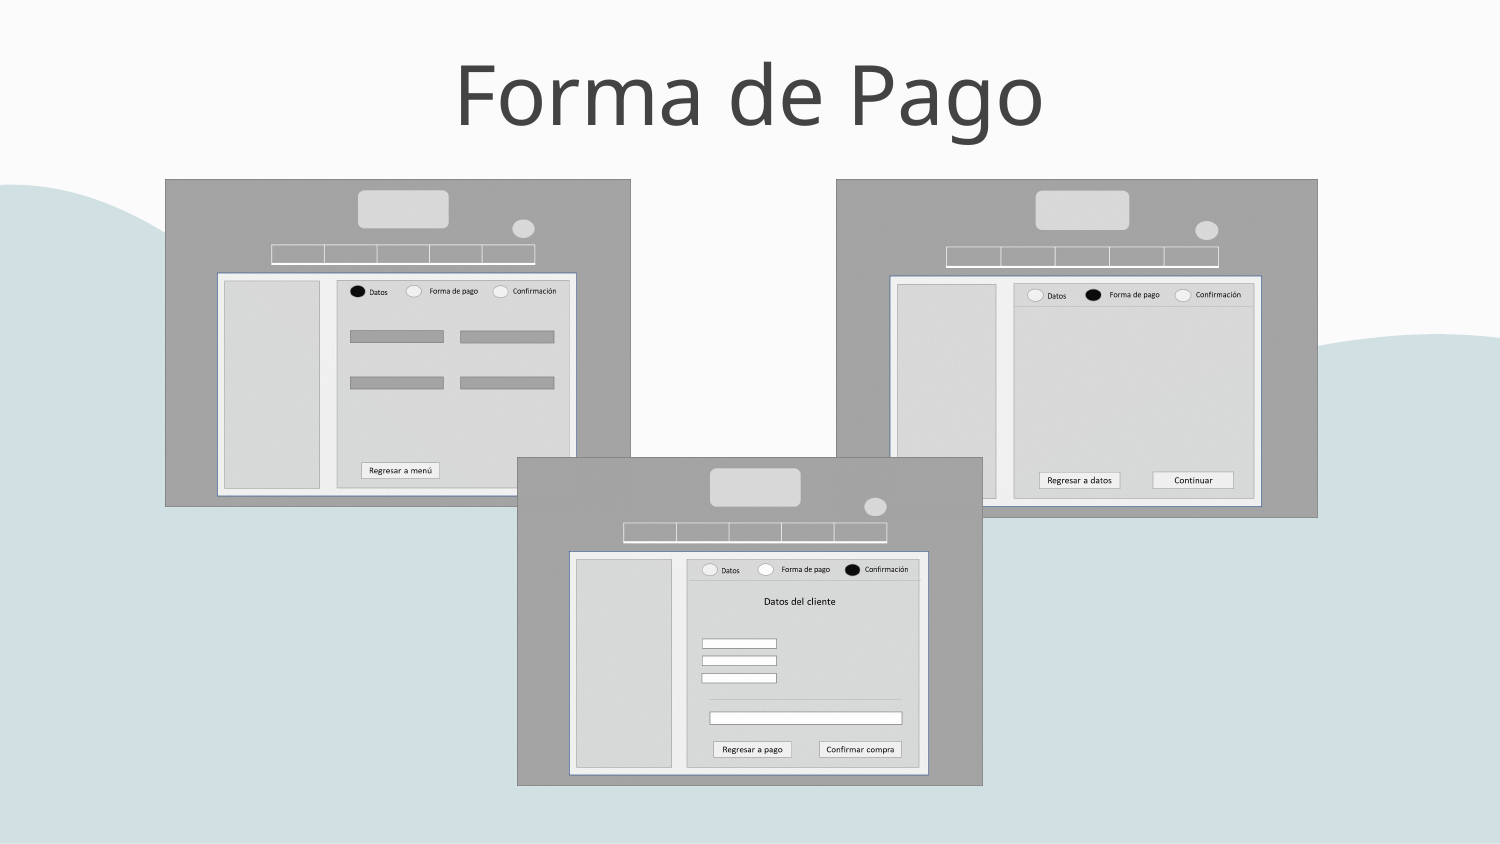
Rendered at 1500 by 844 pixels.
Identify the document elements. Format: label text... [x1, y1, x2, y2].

text_box Forma de Pago [165, 40, 1335, 145]
picture [164, 178, 1318, 786]
